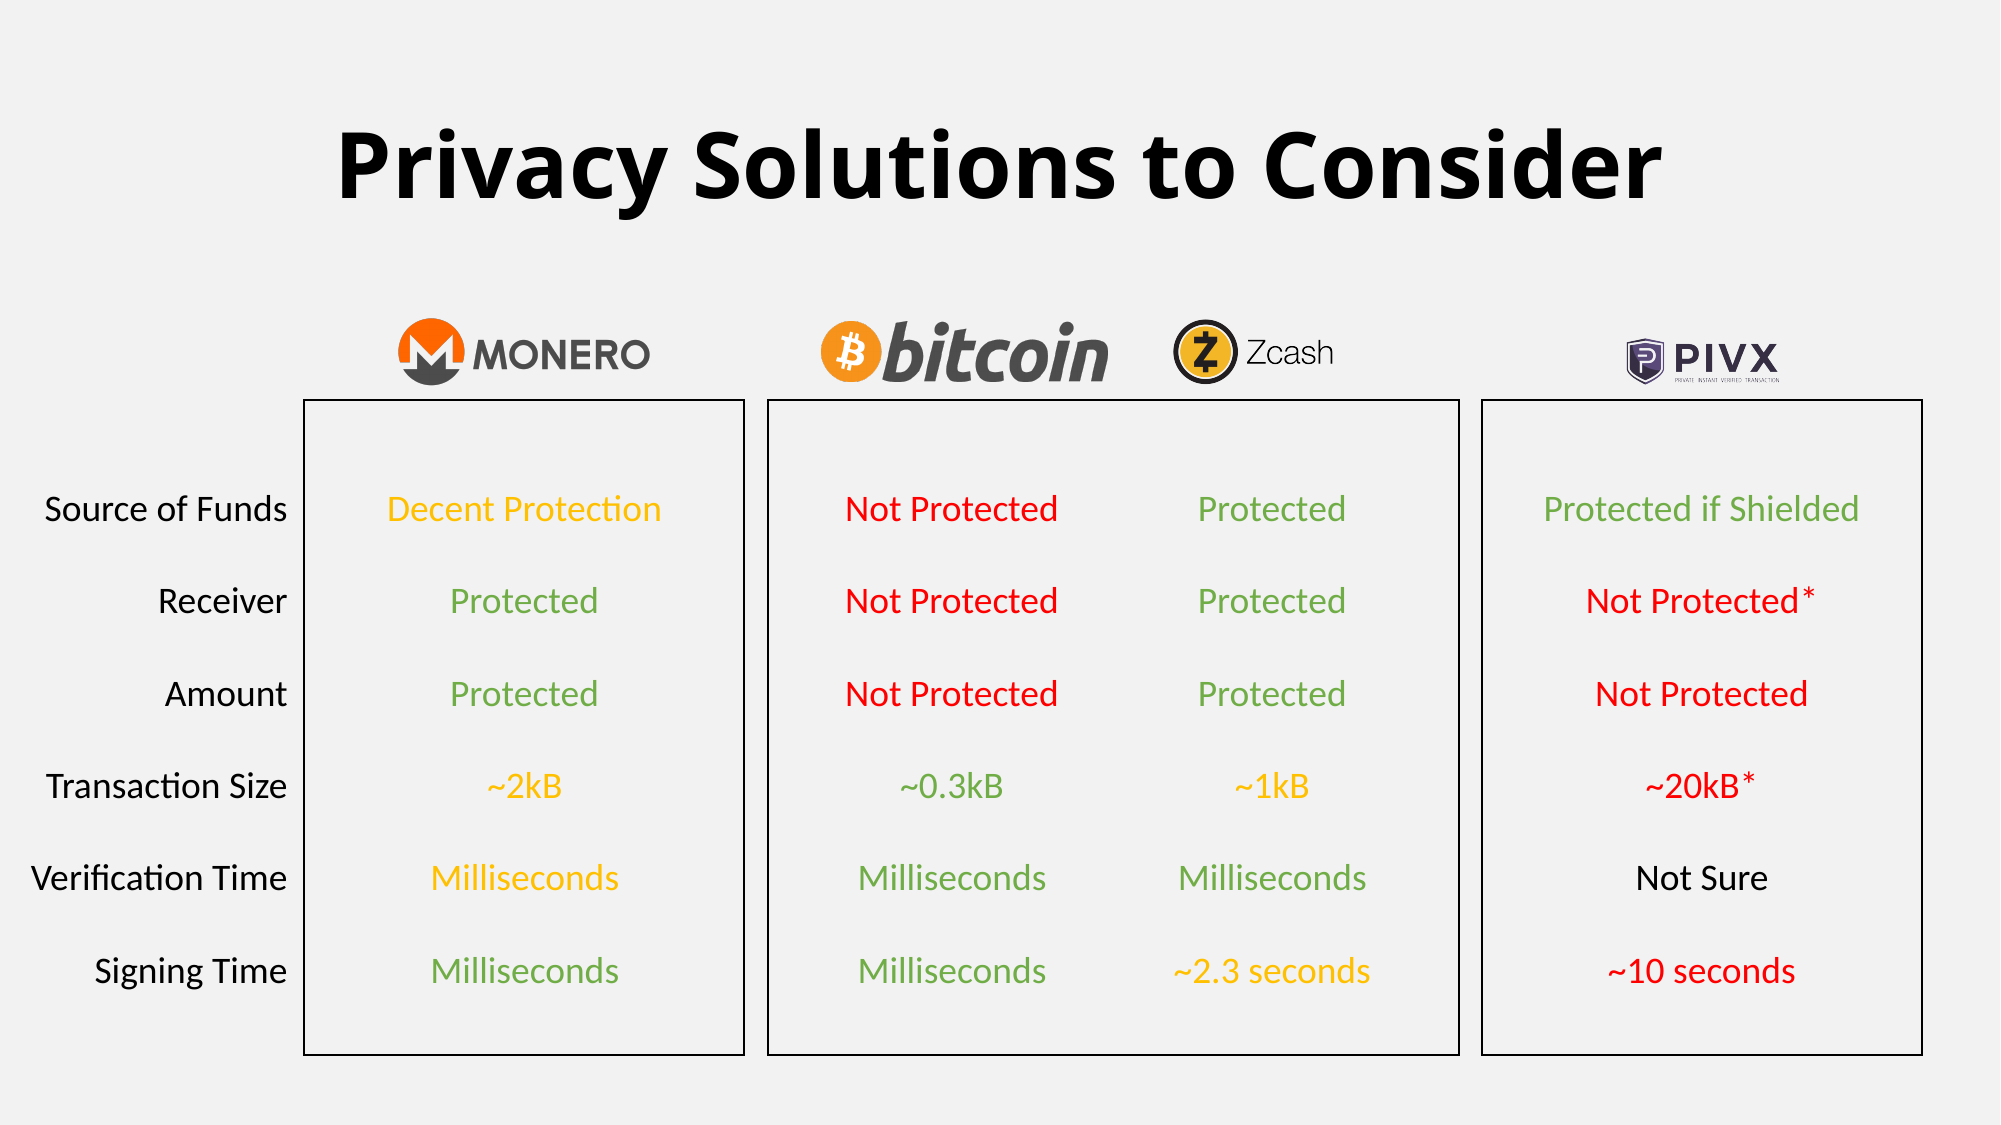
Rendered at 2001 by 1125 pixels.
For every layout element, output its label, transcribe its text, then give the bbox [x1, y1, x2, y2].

text_box Not Protected Not Protected Not Protected ~0.3kB Milliseconds Milliseconds [767, 453, 1137, 999]
text_box Source of Funds Receiver Amount Transaction Size Verification Time Signing Time [6, 453, 303, 999]
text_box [821, 318, 1334, 386]
text_box [767, 399, 1460, 1056]
text_box Protected Protected Protected ~1kB Milliseconds ~2.3 seconds [1137, 453, 1458, 999]
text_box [1482, 335, 1922, 1056]
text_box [304, 318, 744, 1056]
title Privacy Solutions to Consider [137, 59, 1863, 278]
